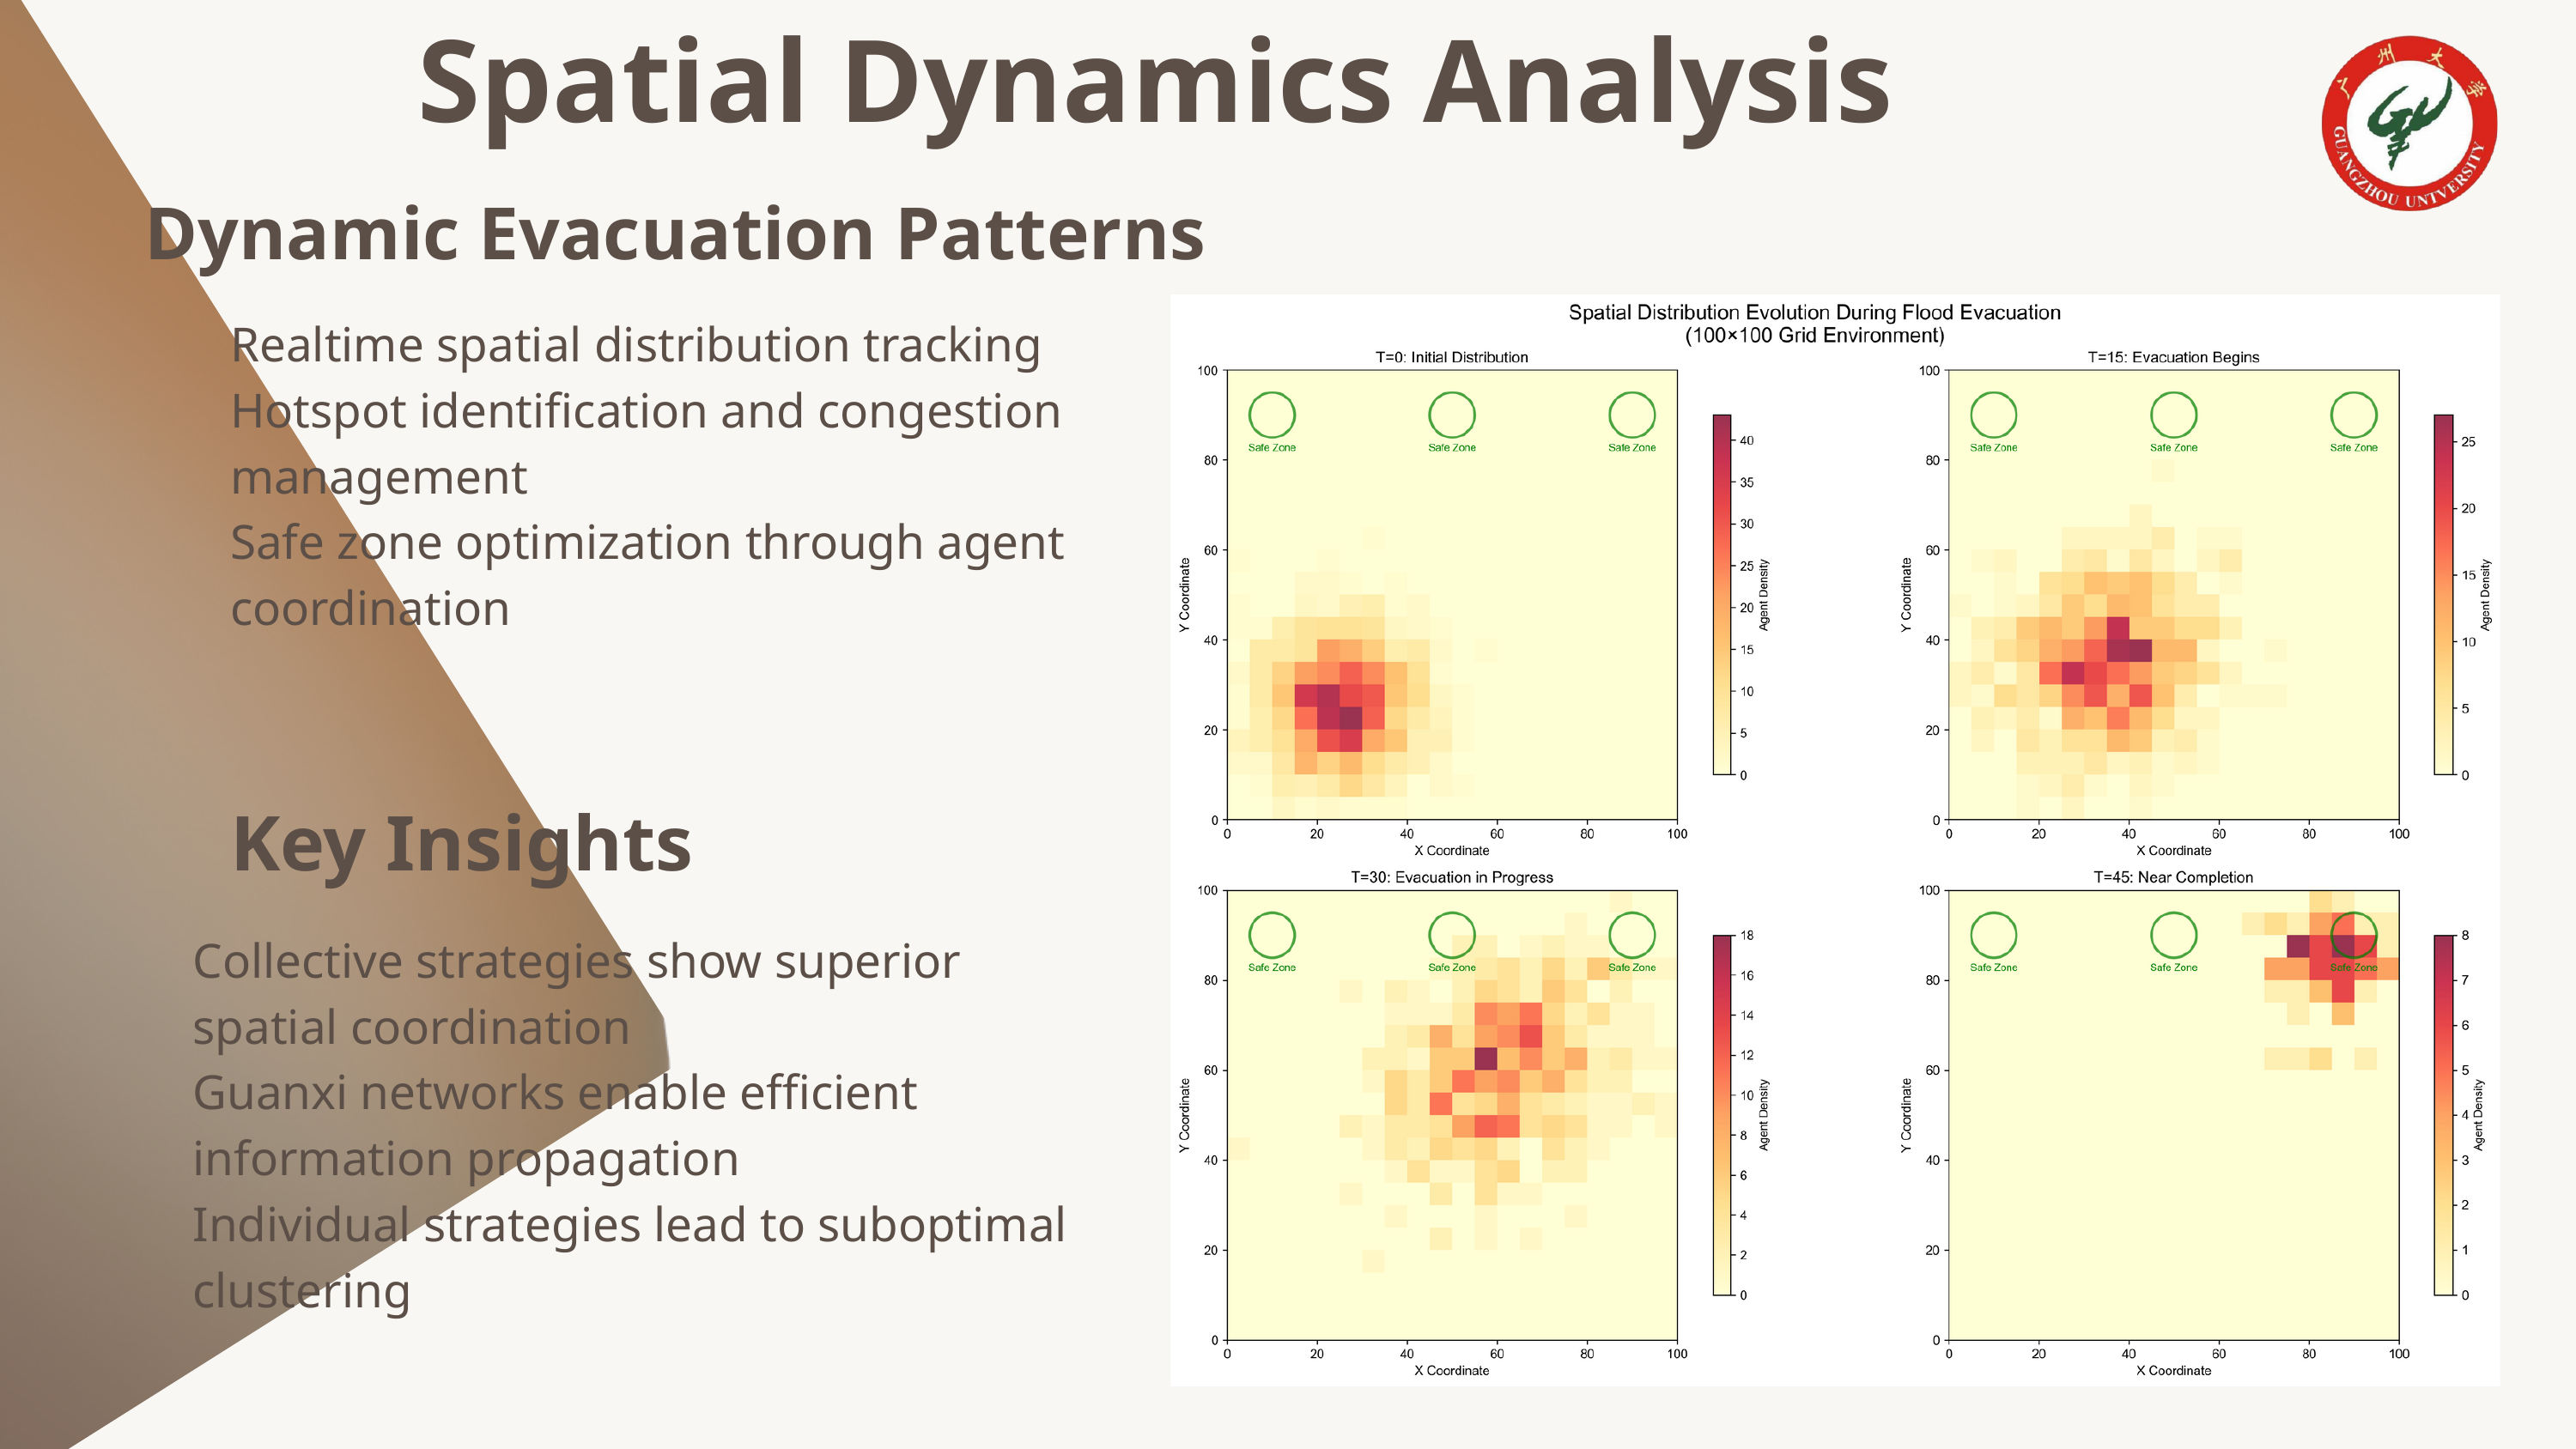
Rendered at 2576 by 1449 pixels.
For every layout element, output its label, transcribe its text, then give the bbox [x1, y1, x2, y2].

text_box Spatial Dynamics Analysis [417, 8, 2021, 145]
text_box [2321, 35, 2498, 211]
text_box Key Insights [230, 795, 1435, 887]
text_box Collective strategies show superior spatial coordination Guanxi networks enable efficient information propagation Individual strategies lead to suboptimal clustering [192, 921, 1075, 1318]
text_box [1170, 294, 2500, 1386]
text_box Realtime spatial distribution tracking Hotspot identification and congestion management Safe zone optimization through agent coordination [230, 305, 1308, 635]
text_box Dynamic Evacuation Patterns [144, 187, 1350, 275]
text_box [0, 0, 604, 1449]
